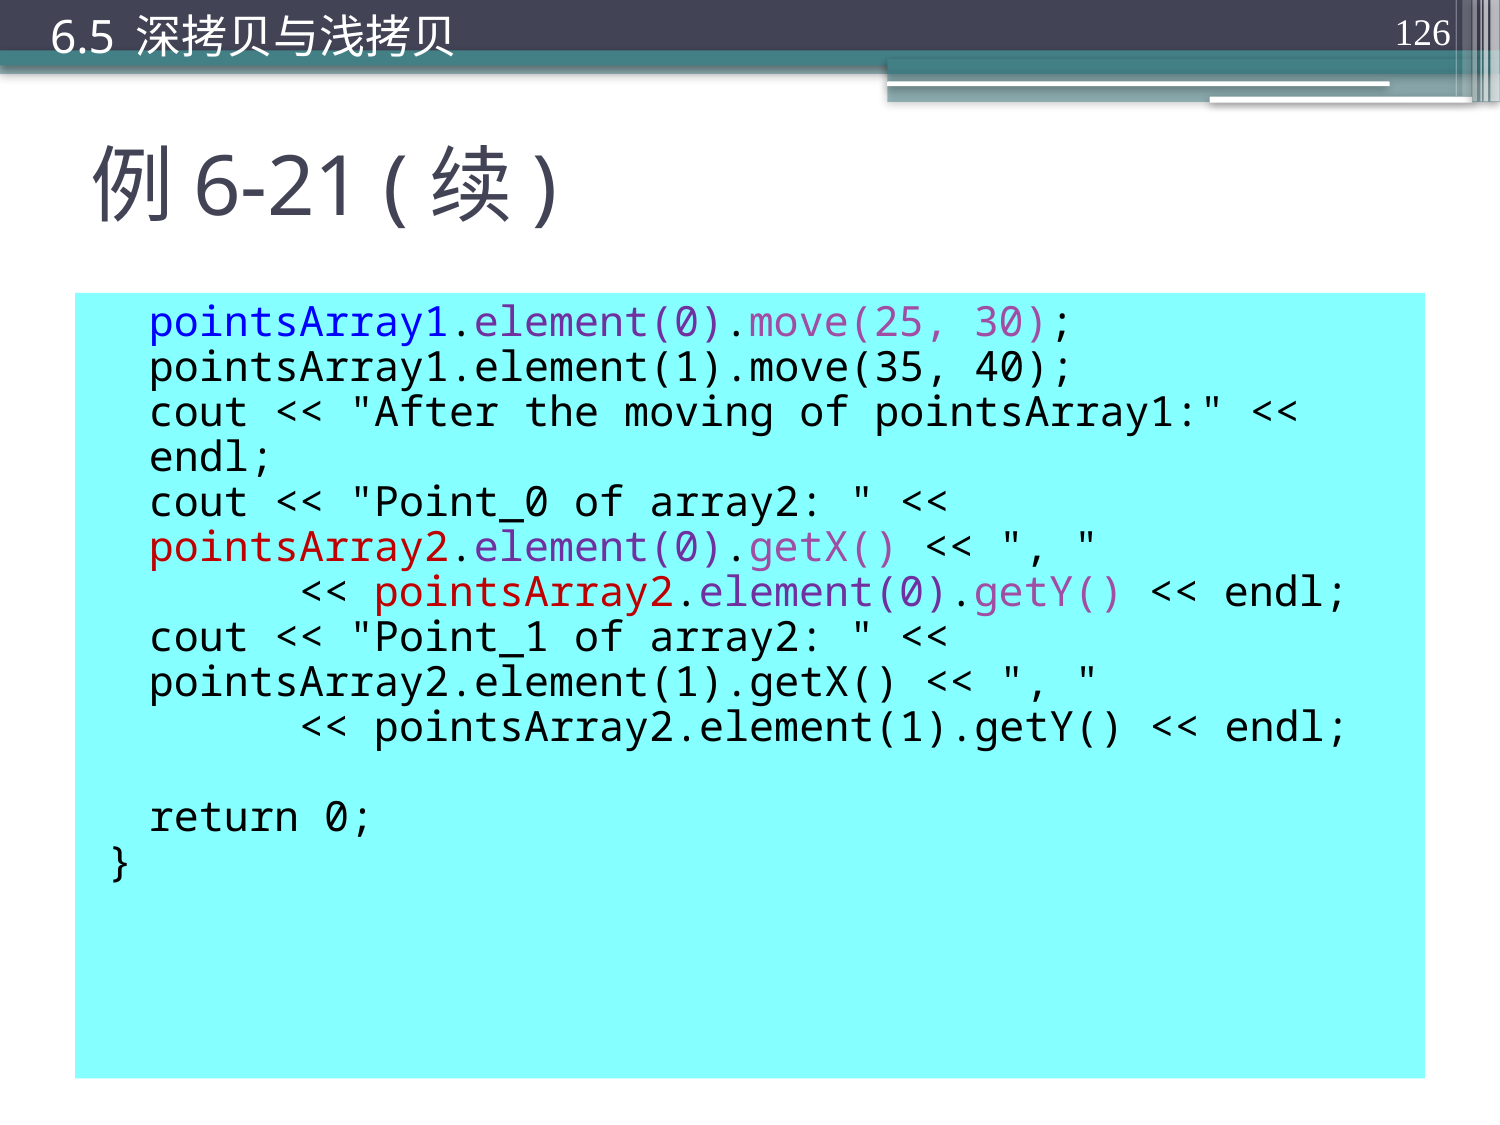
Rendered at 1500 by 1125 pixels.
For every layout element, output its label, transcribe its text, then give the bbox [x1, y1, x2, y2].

slide_number 126 [1340, 0, 1466, 61]
title 例6-21 (续) [75, 94, 1425, 270]
list pointsArray1.element(0).move(25, 30); pointsArray1.element(1).move(35, 40); cout << "After the moving of pointsArray1:" << endl; cout << "Point_0 of array2: " << pointsArray2.element(0).getX() << ", " << pointsArray2.element(0).getY() << endl; cout << "Point_1 of array2: " << pointsArray2.element(1).getX() << ", " << pointsArray2.element(1).getY() << endl; return 0; } [75, 292, 1425, 1079]
text_box 6.5 深拷贝与浅拷贝 [35, 0, 1117, 71]
